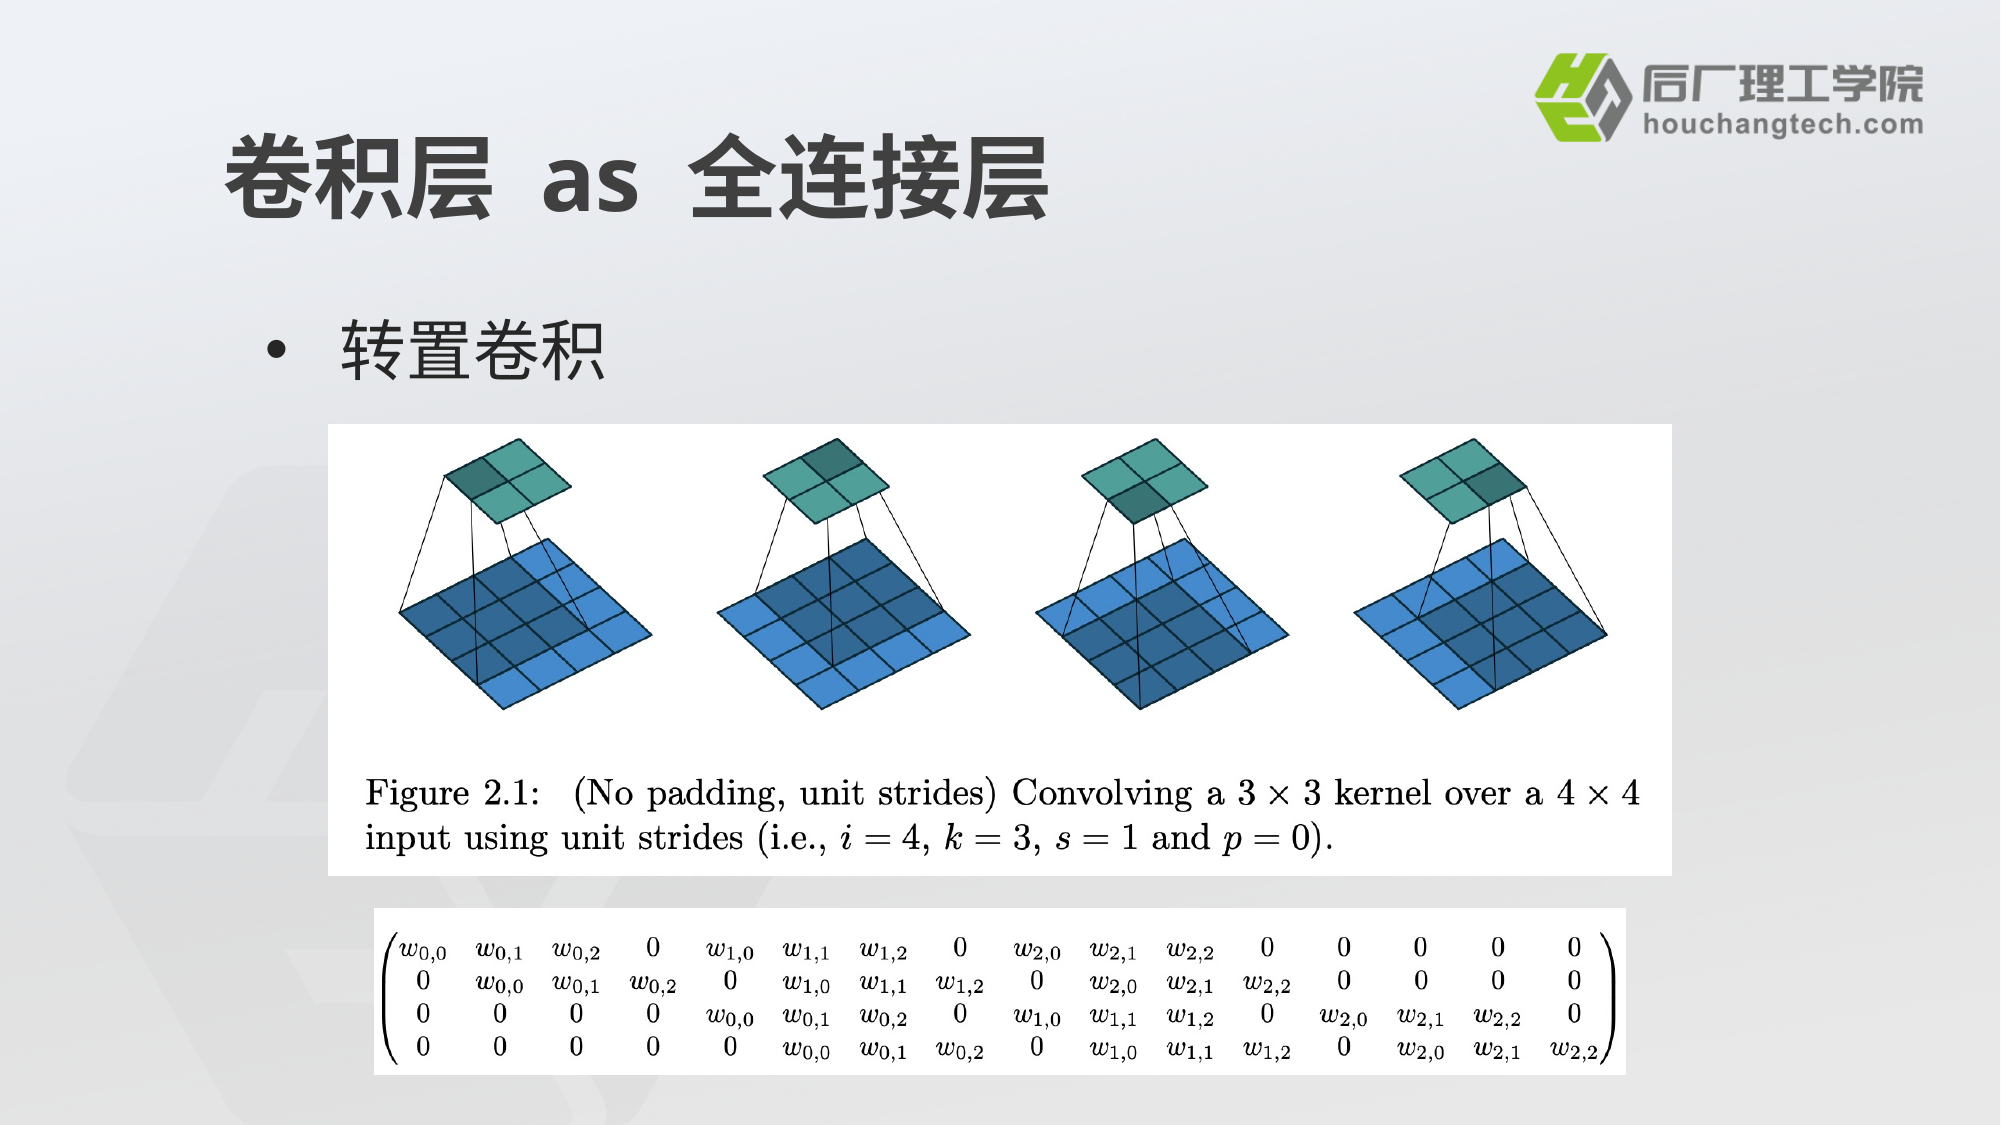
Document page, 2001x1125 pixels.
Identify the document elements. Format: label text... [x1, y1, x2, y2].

title 卷积层 as 全连接层 [207, 96, 1708, 238]
subtitle 转置卷积 [249, 260, 1750, 950]
picture [0, 0, 2001, 1125]
